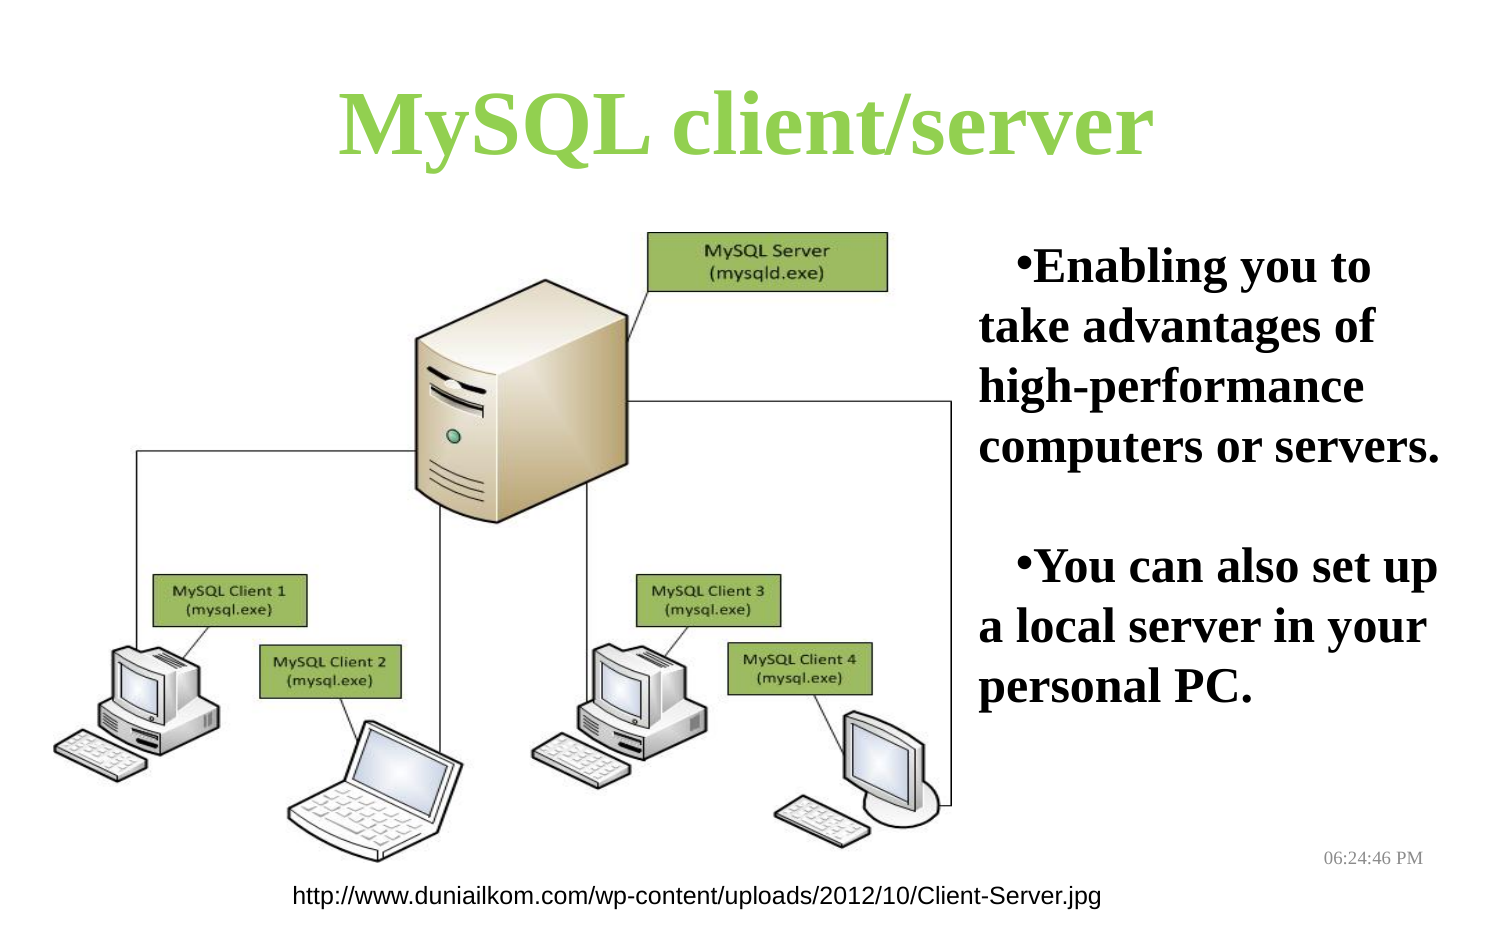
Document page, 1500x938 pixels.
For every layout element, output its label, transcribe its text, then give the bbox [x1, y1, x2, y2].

title MySQL client/server [69, 55, 1425, 198]
text_box http://www.duniailkom.com/wp-content/uploads/2012/10/Client-Server.jpg [277, 872, 1279, 918]
list Enabling you to take advantages of high-performance computers or servers. You can also set up a local server in your personal PC. [963, 224, 1471, 838]
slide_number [942, 844, 1424, 871]
picture [52, 232, 952, 863]
